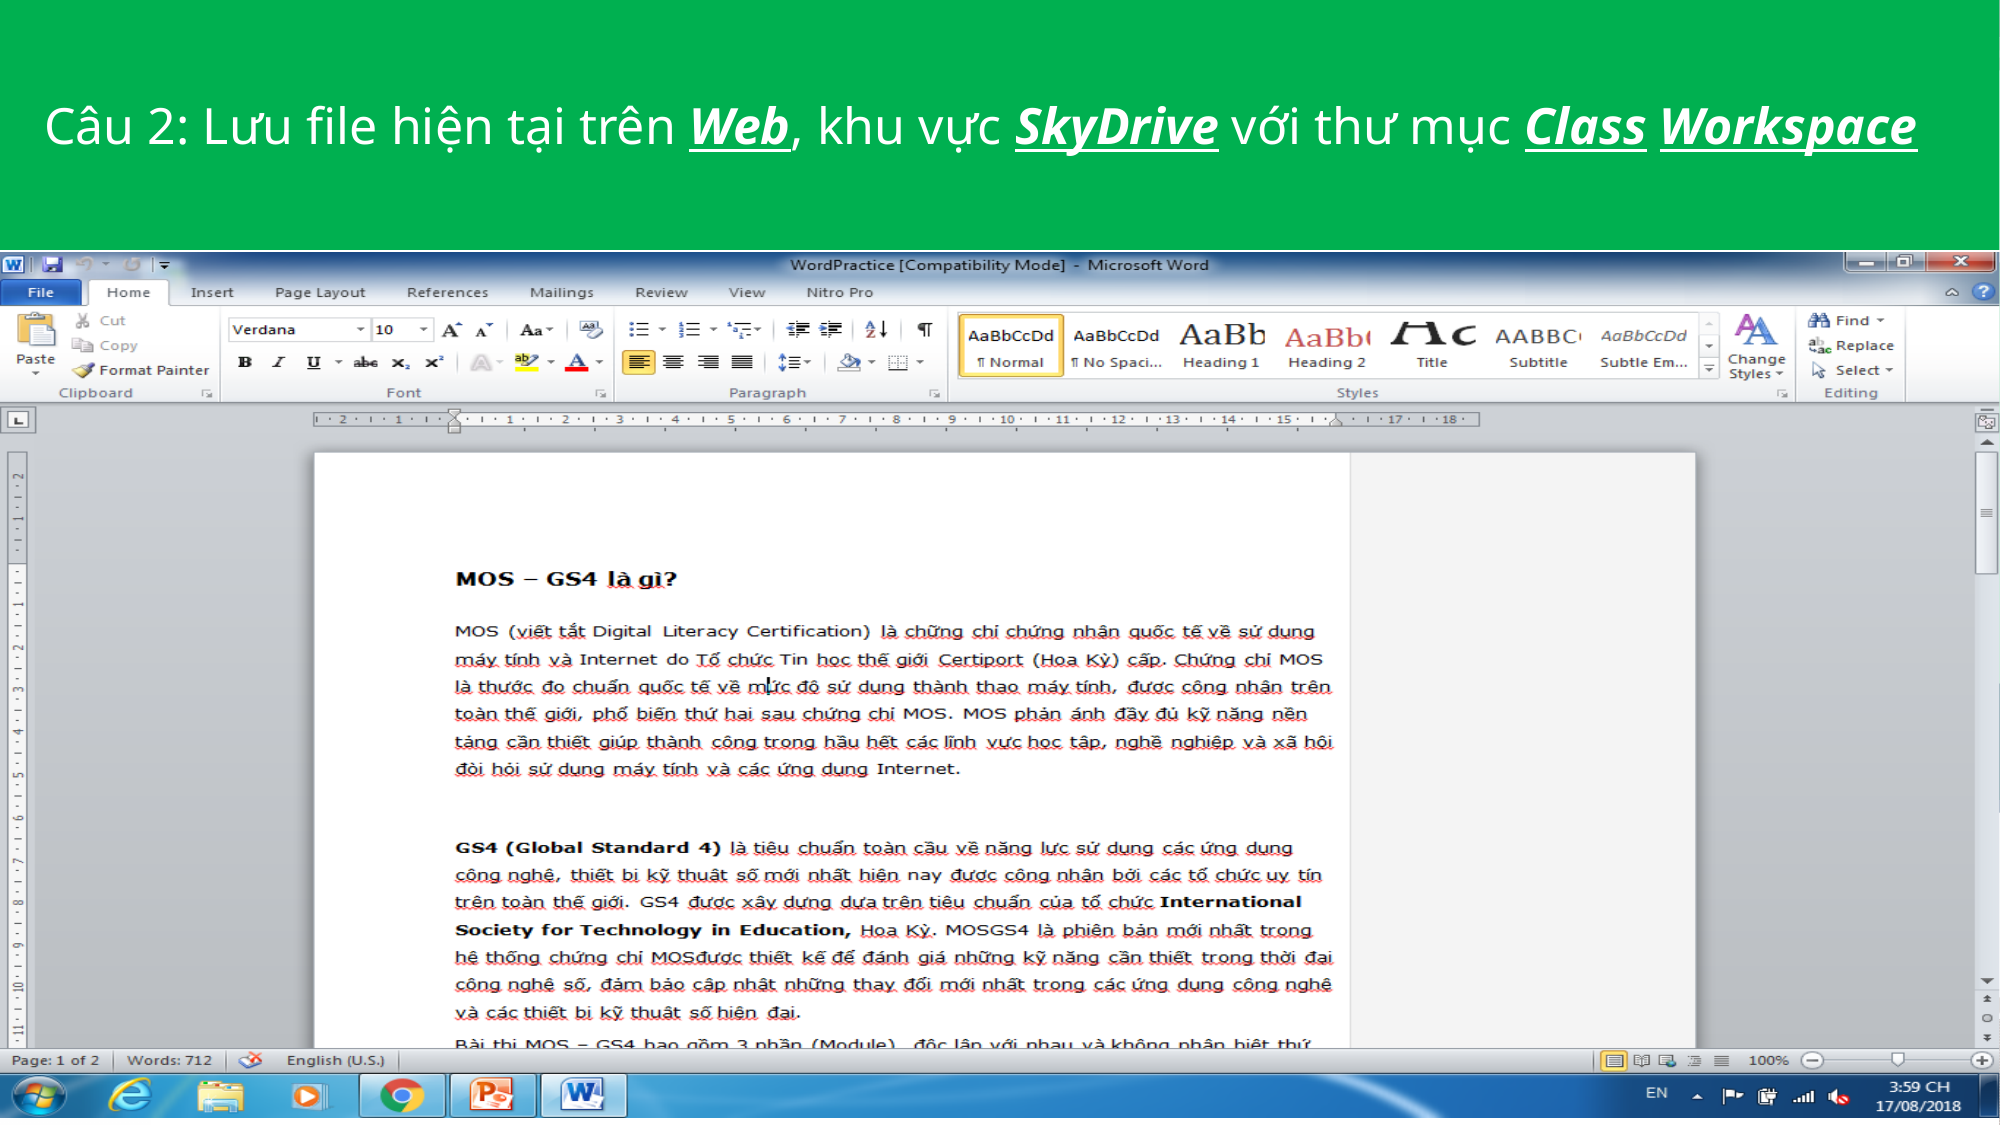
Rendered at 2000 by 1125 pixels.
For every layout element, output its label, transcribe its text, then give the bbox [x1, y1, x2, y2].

text_box [0, 0, 2000, 251]
text_box [151, 1118, 2000, 1125]
text_box Câu 2: Lưu file hiện tại trên Web, khu vực SkyDrive với thư mục Class Workspace [0, 87, 1963, 163]
picture [0, 252, 2000, 1125]
